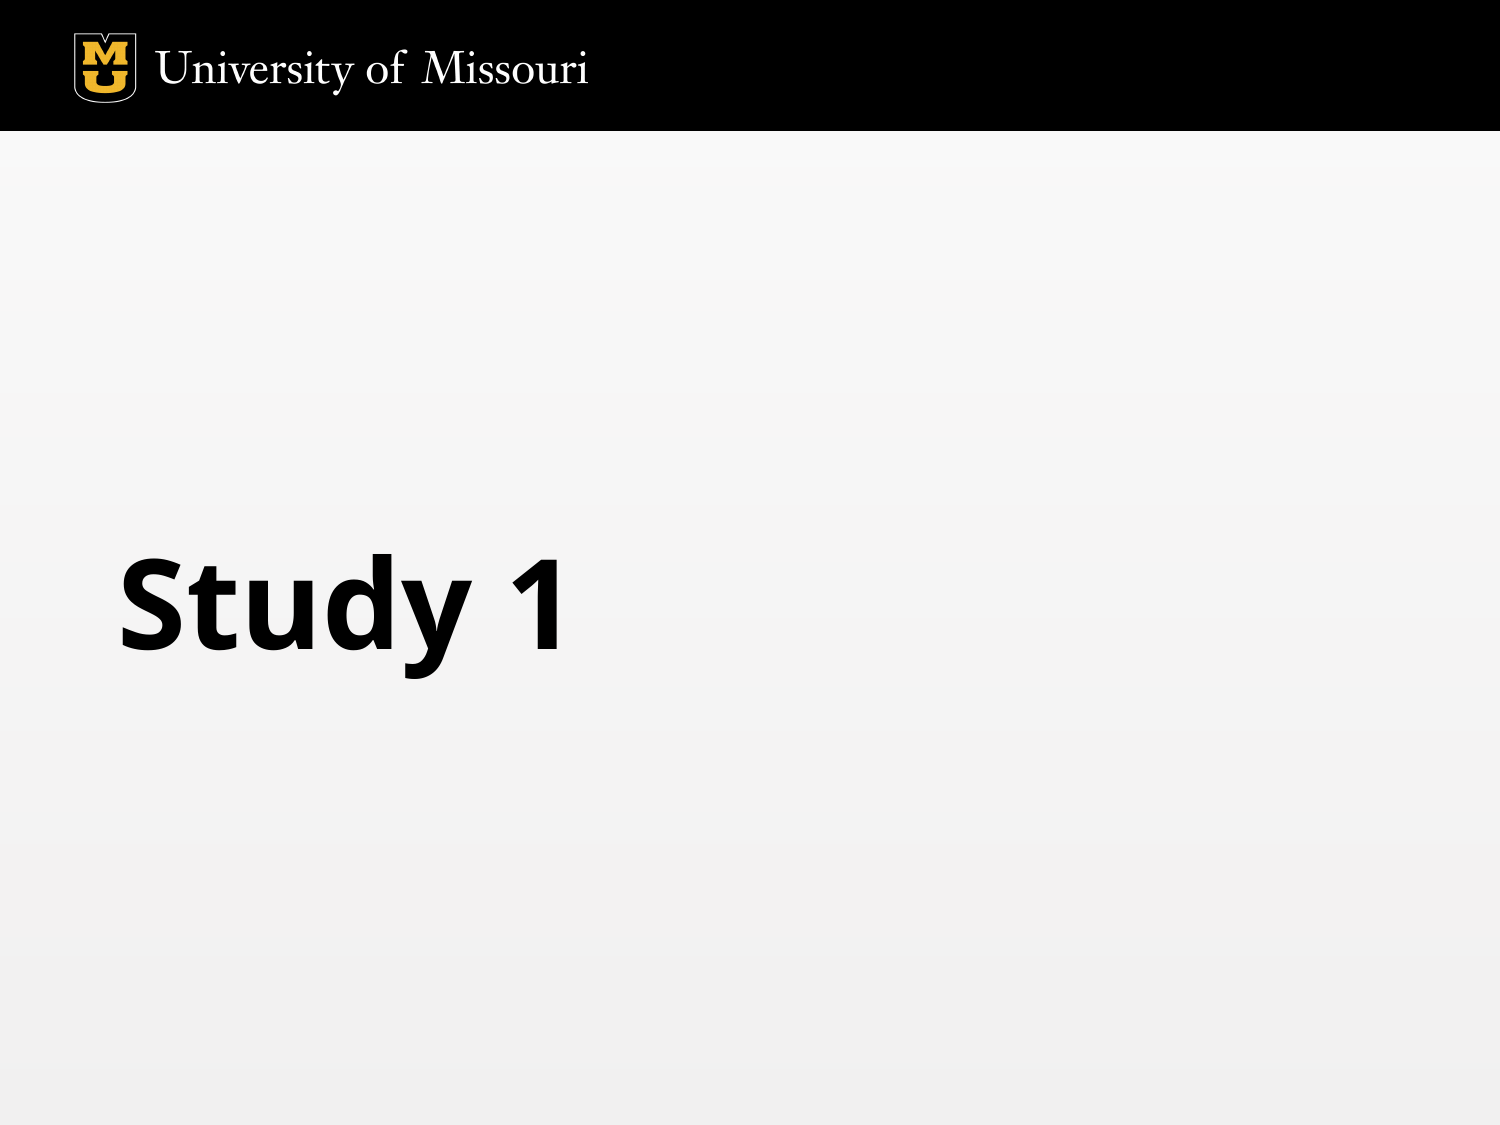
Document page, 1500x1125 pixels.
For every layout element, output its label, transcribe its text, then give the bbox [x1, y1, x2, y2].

title Study 1 [102, 215, 1397, 684]
picture [54, 13, 608, 123]
